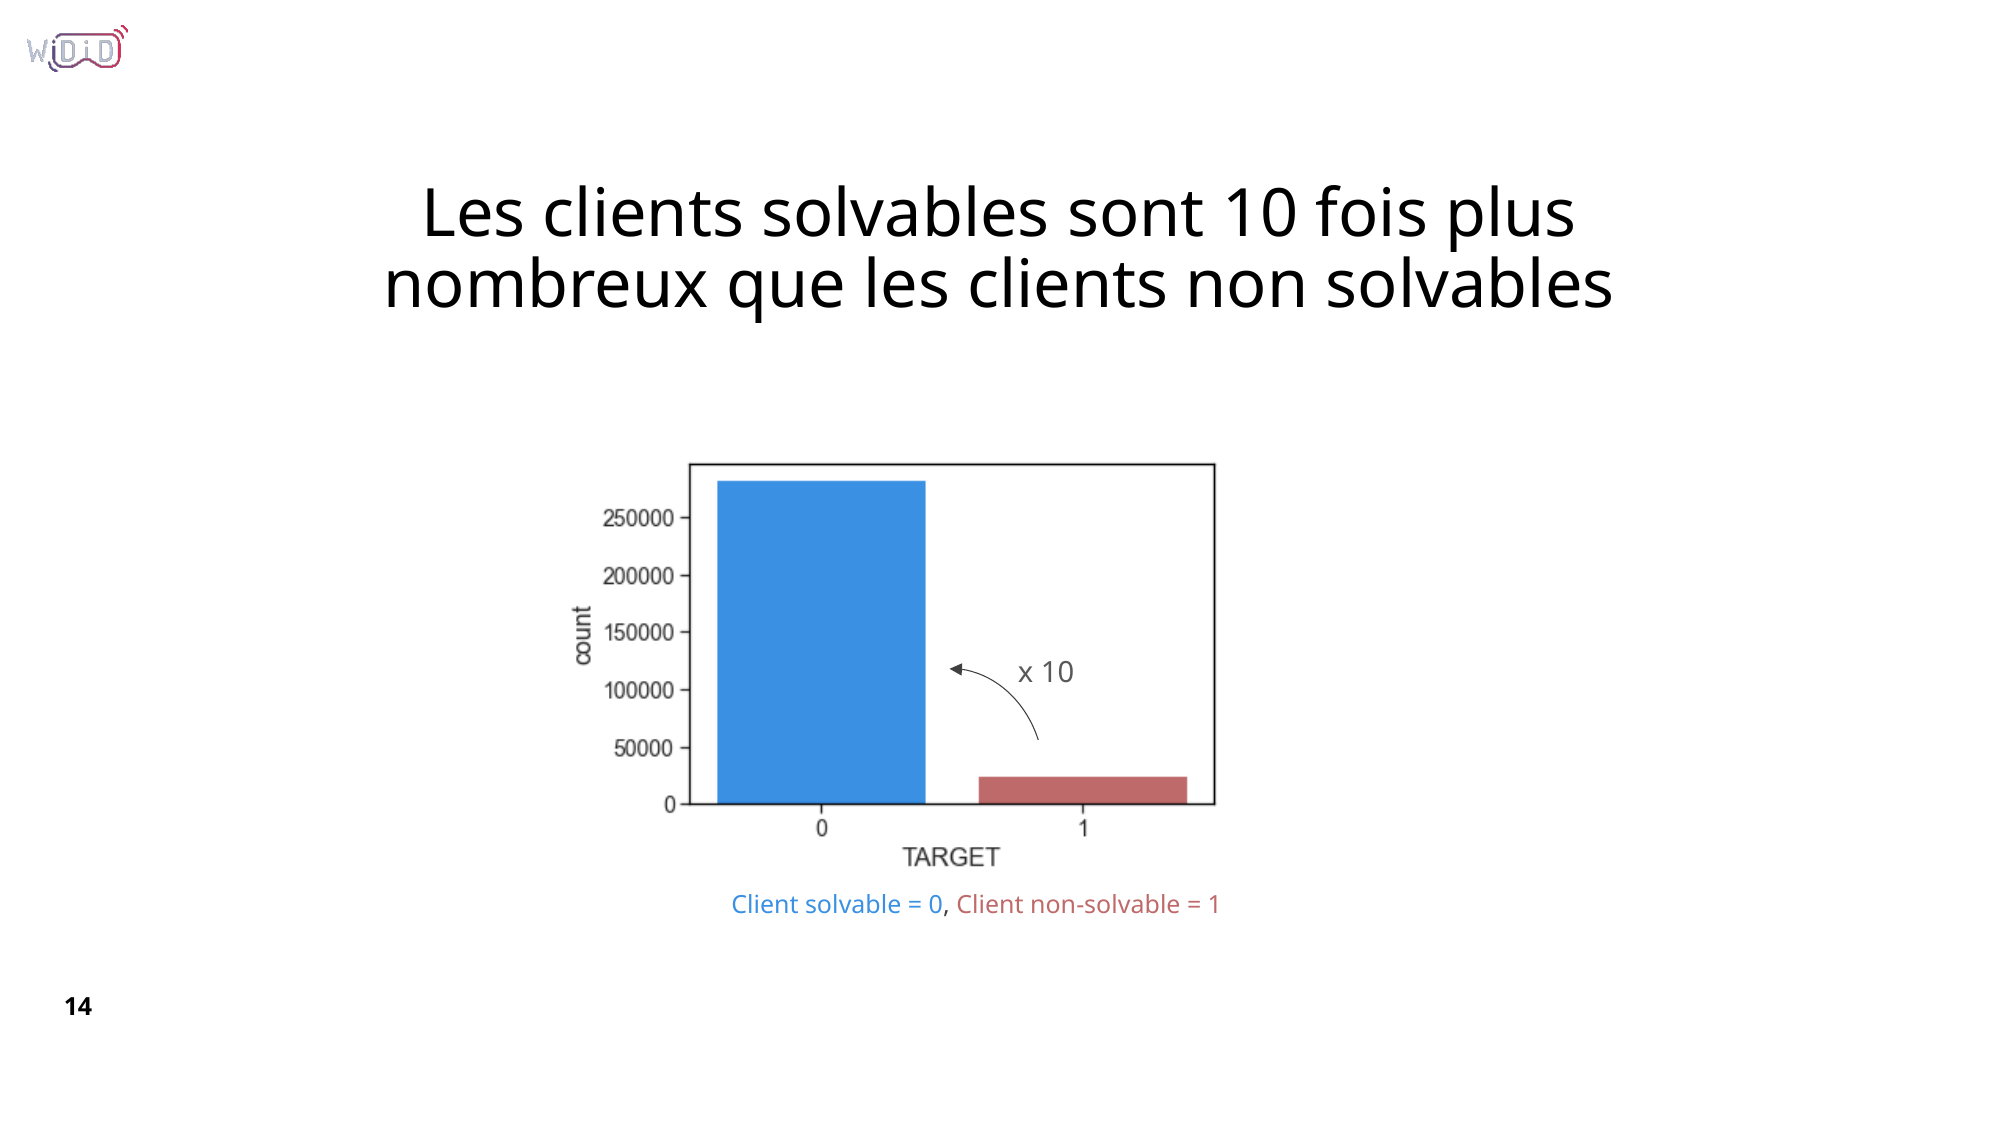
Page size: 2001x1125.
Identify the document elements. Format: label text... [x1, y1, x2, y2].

list Client solvable = 0, Client non-solvable = 1 [716, 881, 1366, 954]
title Les clients solvables sont 10 fois plus nombreux que les clients non solvables [293, 171, 1707, 253]
picture [27, 25, 128, 72]
picture [561, 453, 1225, 882]
